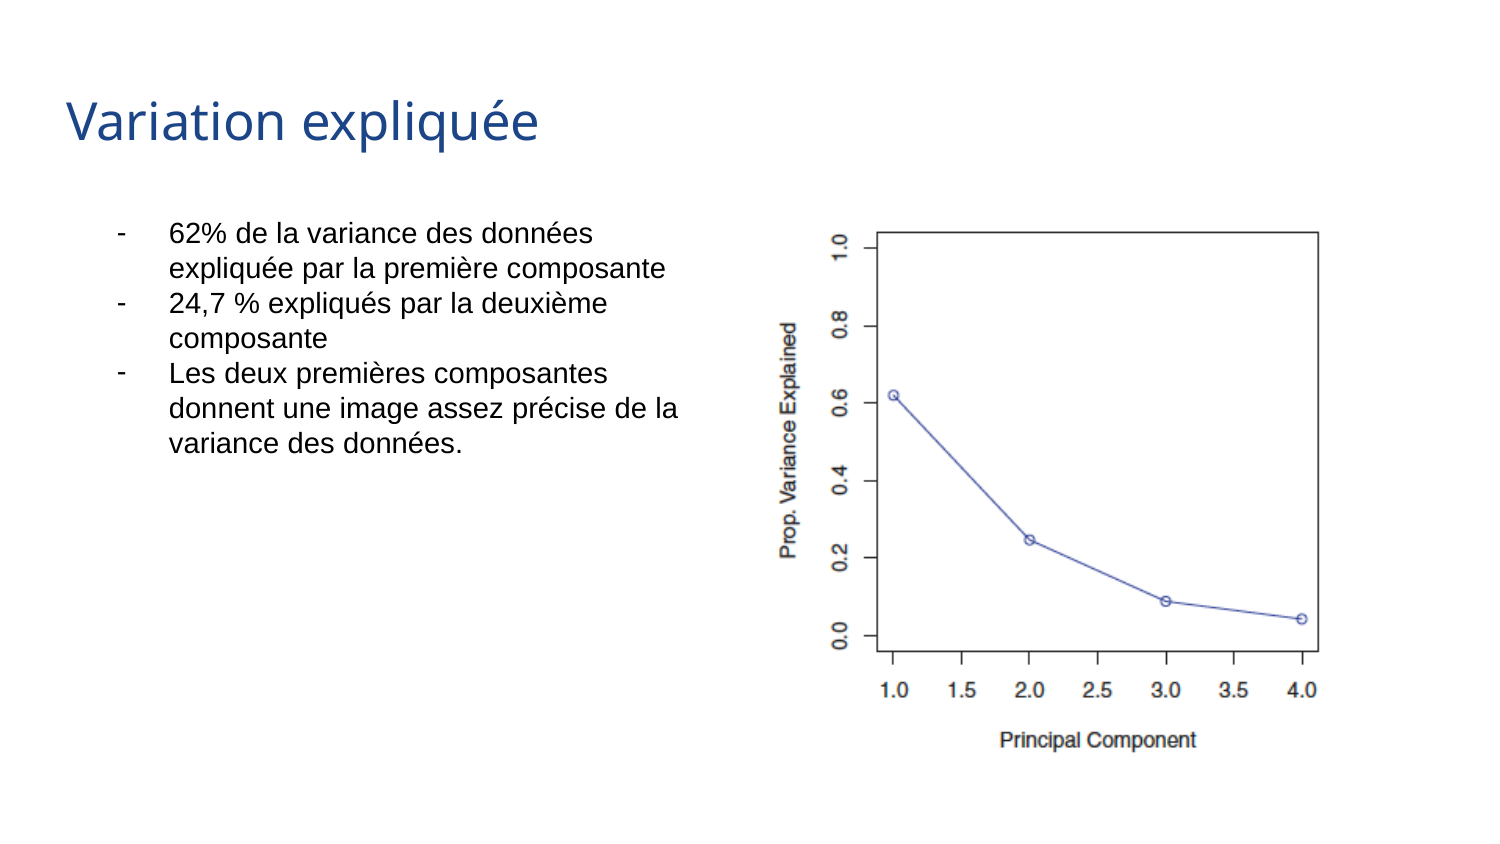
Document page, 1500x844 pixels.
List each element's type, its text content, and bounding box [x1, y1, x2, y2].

title Variation expliquée [51, 72, 1449, 167]
text_box 62% de la variance des données expliquée par la première composante 24,7 % expliqués par la deuxième composante Les deux premières composantes donnent une image assez précise de la variance des données. [79, 199, 707, 478]
picture [749, 209, 1349, 765]
